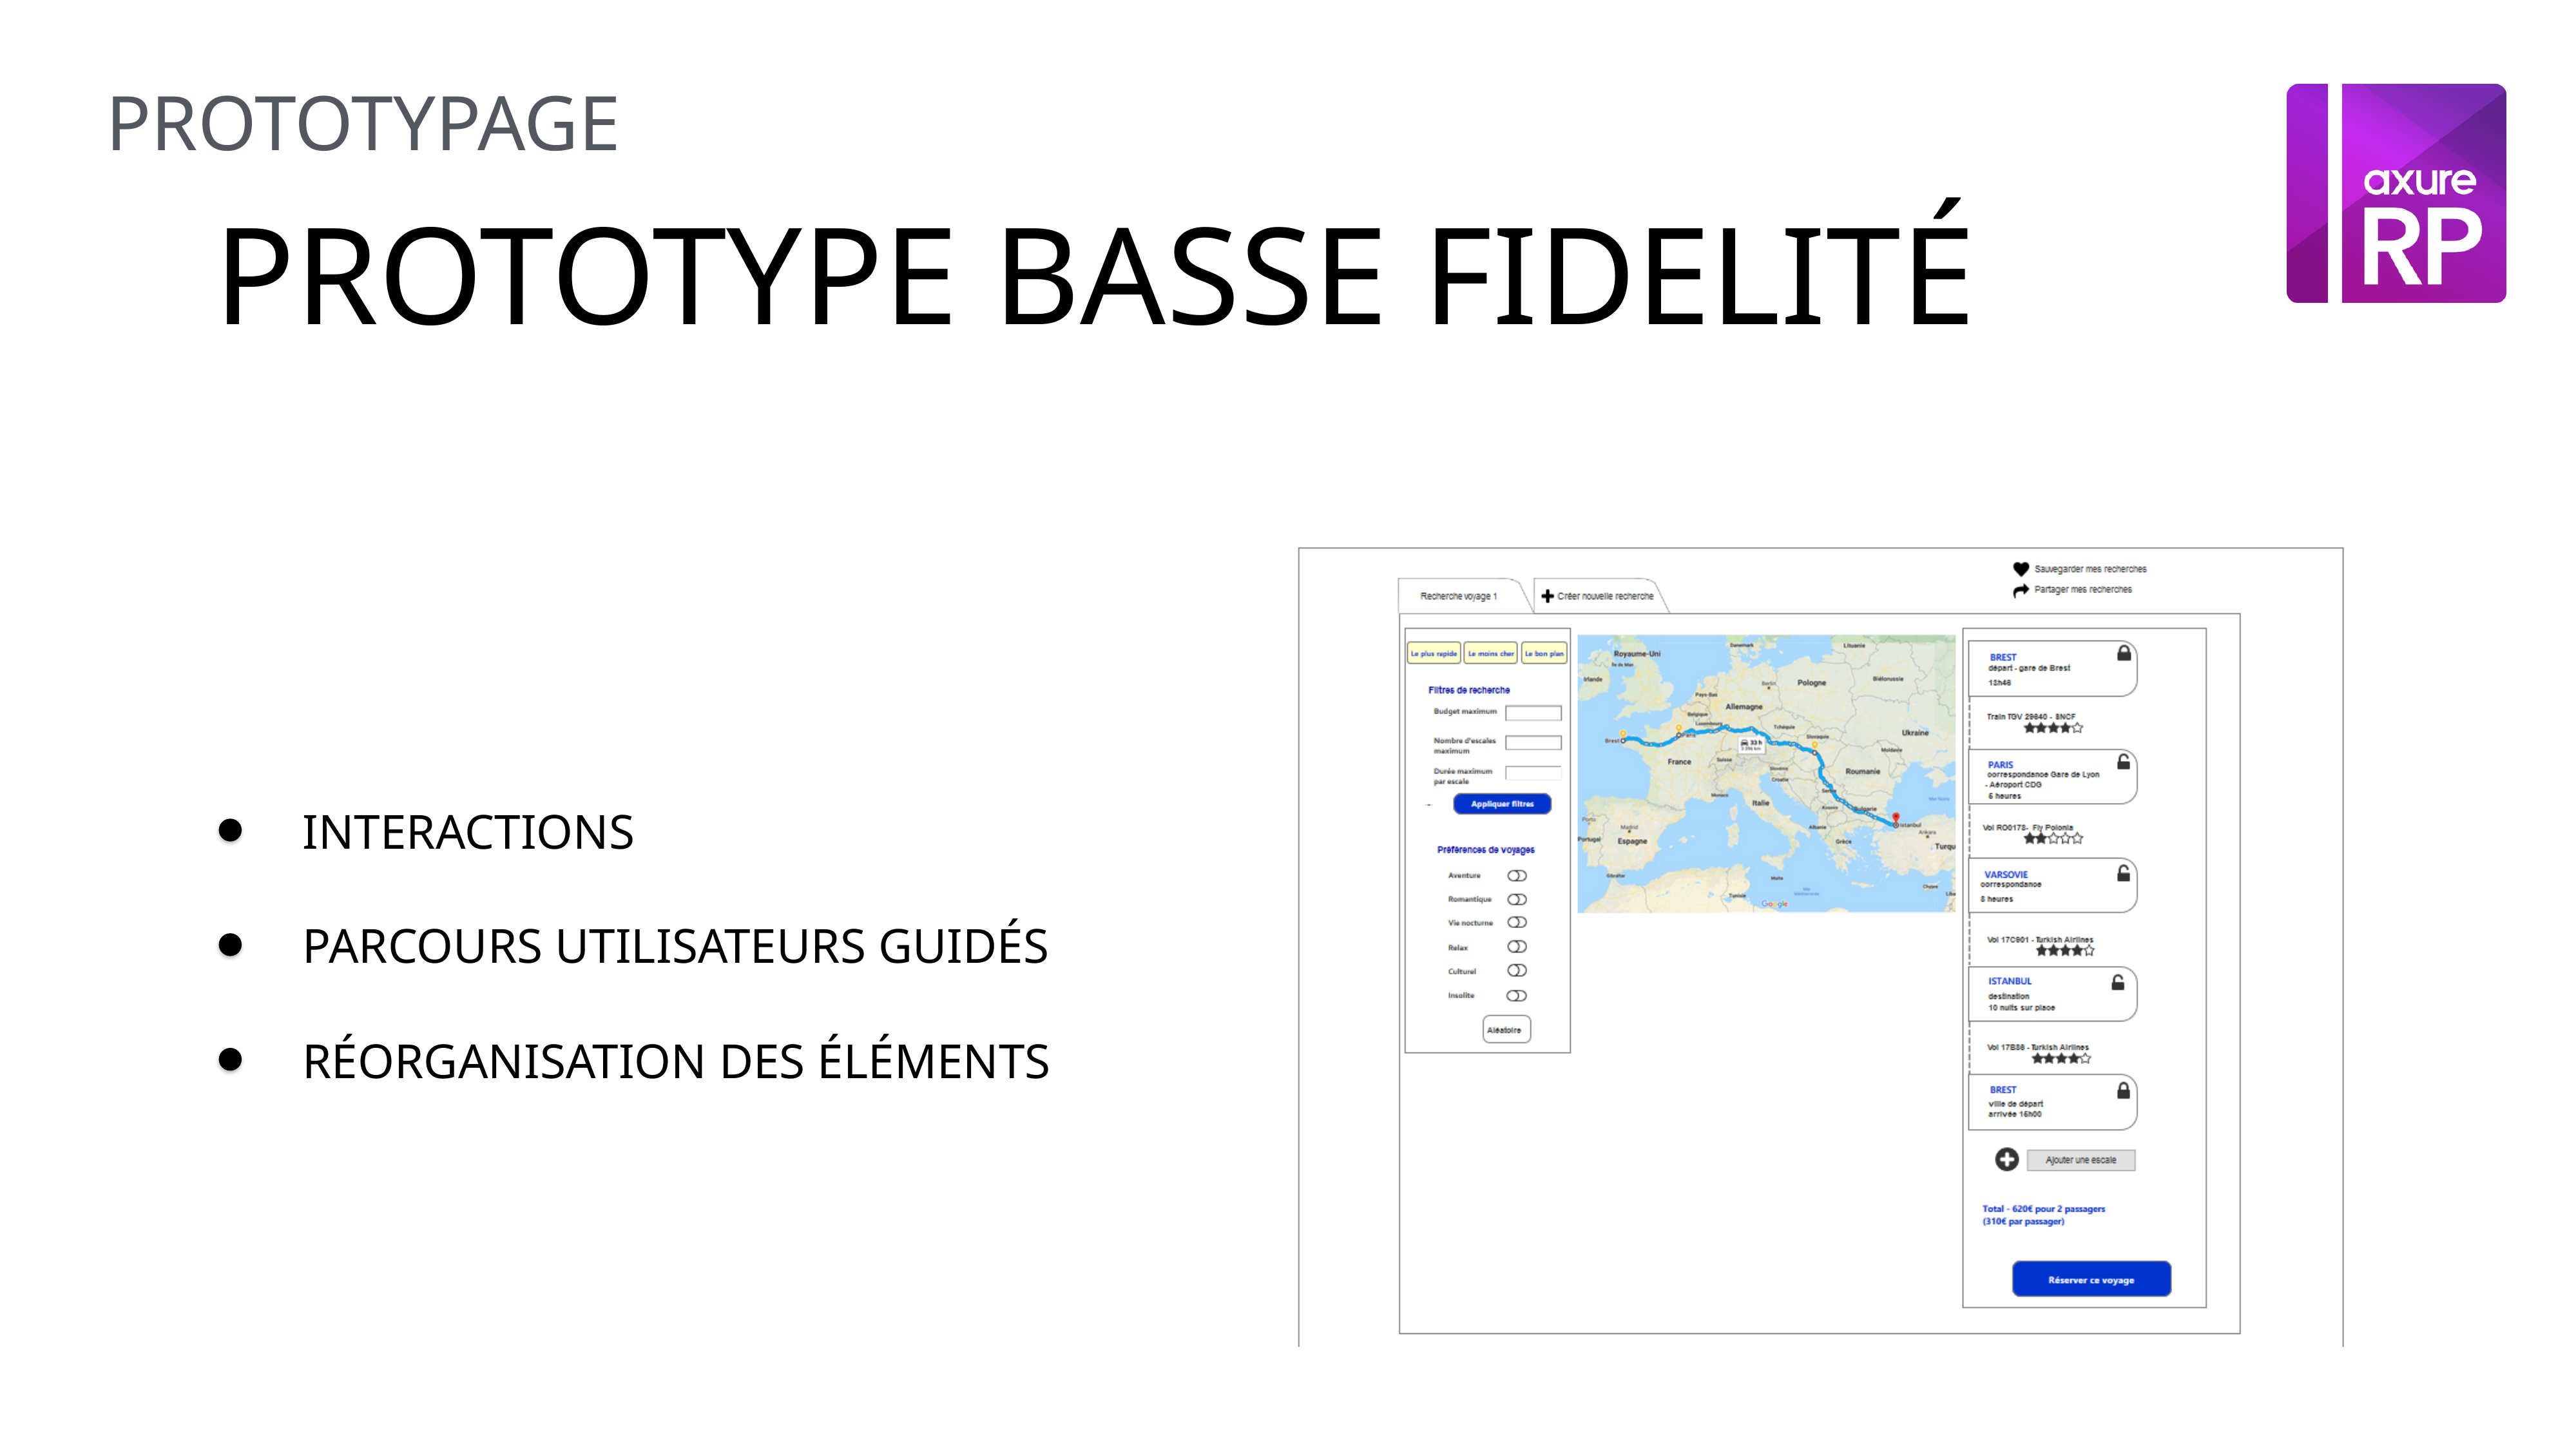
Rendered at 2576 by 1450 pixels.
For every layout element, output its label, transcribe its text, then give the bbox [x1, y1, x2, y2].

text_box [220, 934, 240, 955]
picture [2286, 83, 2506, 304]
picture [1285, 543, 2362, 1347]
text_box [220, 1049, 240, 1070]
text_box PARCOURS UTILISATEURS GUIDÉS [297, 911, 1138, 978]
text_box Prototypage [101, 70, 1122, 171]
text_box INTERACTIONS [297, 796, 845, 864]
text_box [220, 820, 240, 840]
text_box RÉORGANISATION DES ÉLÉMENTS [297, 1025, 1162, 1093]
text_box PROTOTYPE BASSE FIDELITÉ [209, 185, 2189, 356]
